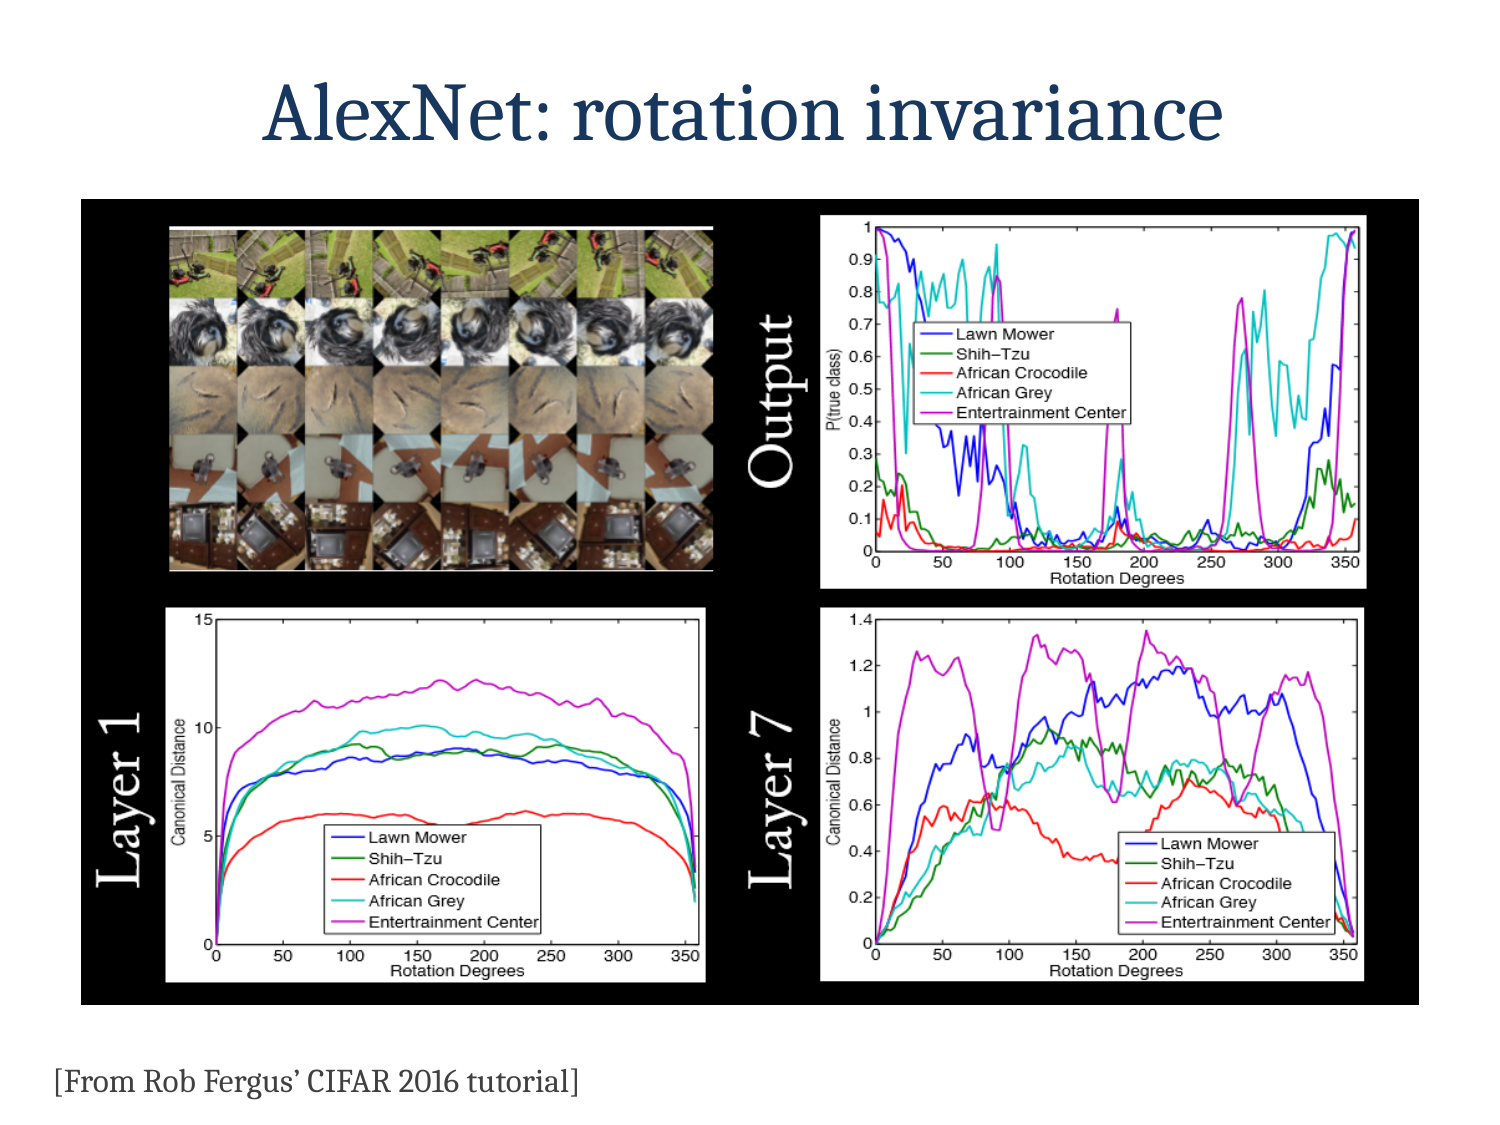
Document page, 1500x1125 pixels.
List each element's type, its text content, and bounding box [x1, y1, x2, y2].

text_box AlexNet: rotation invariance [24, 50, 1463, 165]
picture [80, 199, 1419, 1006]
text_box [From Rob Fergus’ CIFAR 2016 tutorial] [37, 1051, 1500, 1125]
